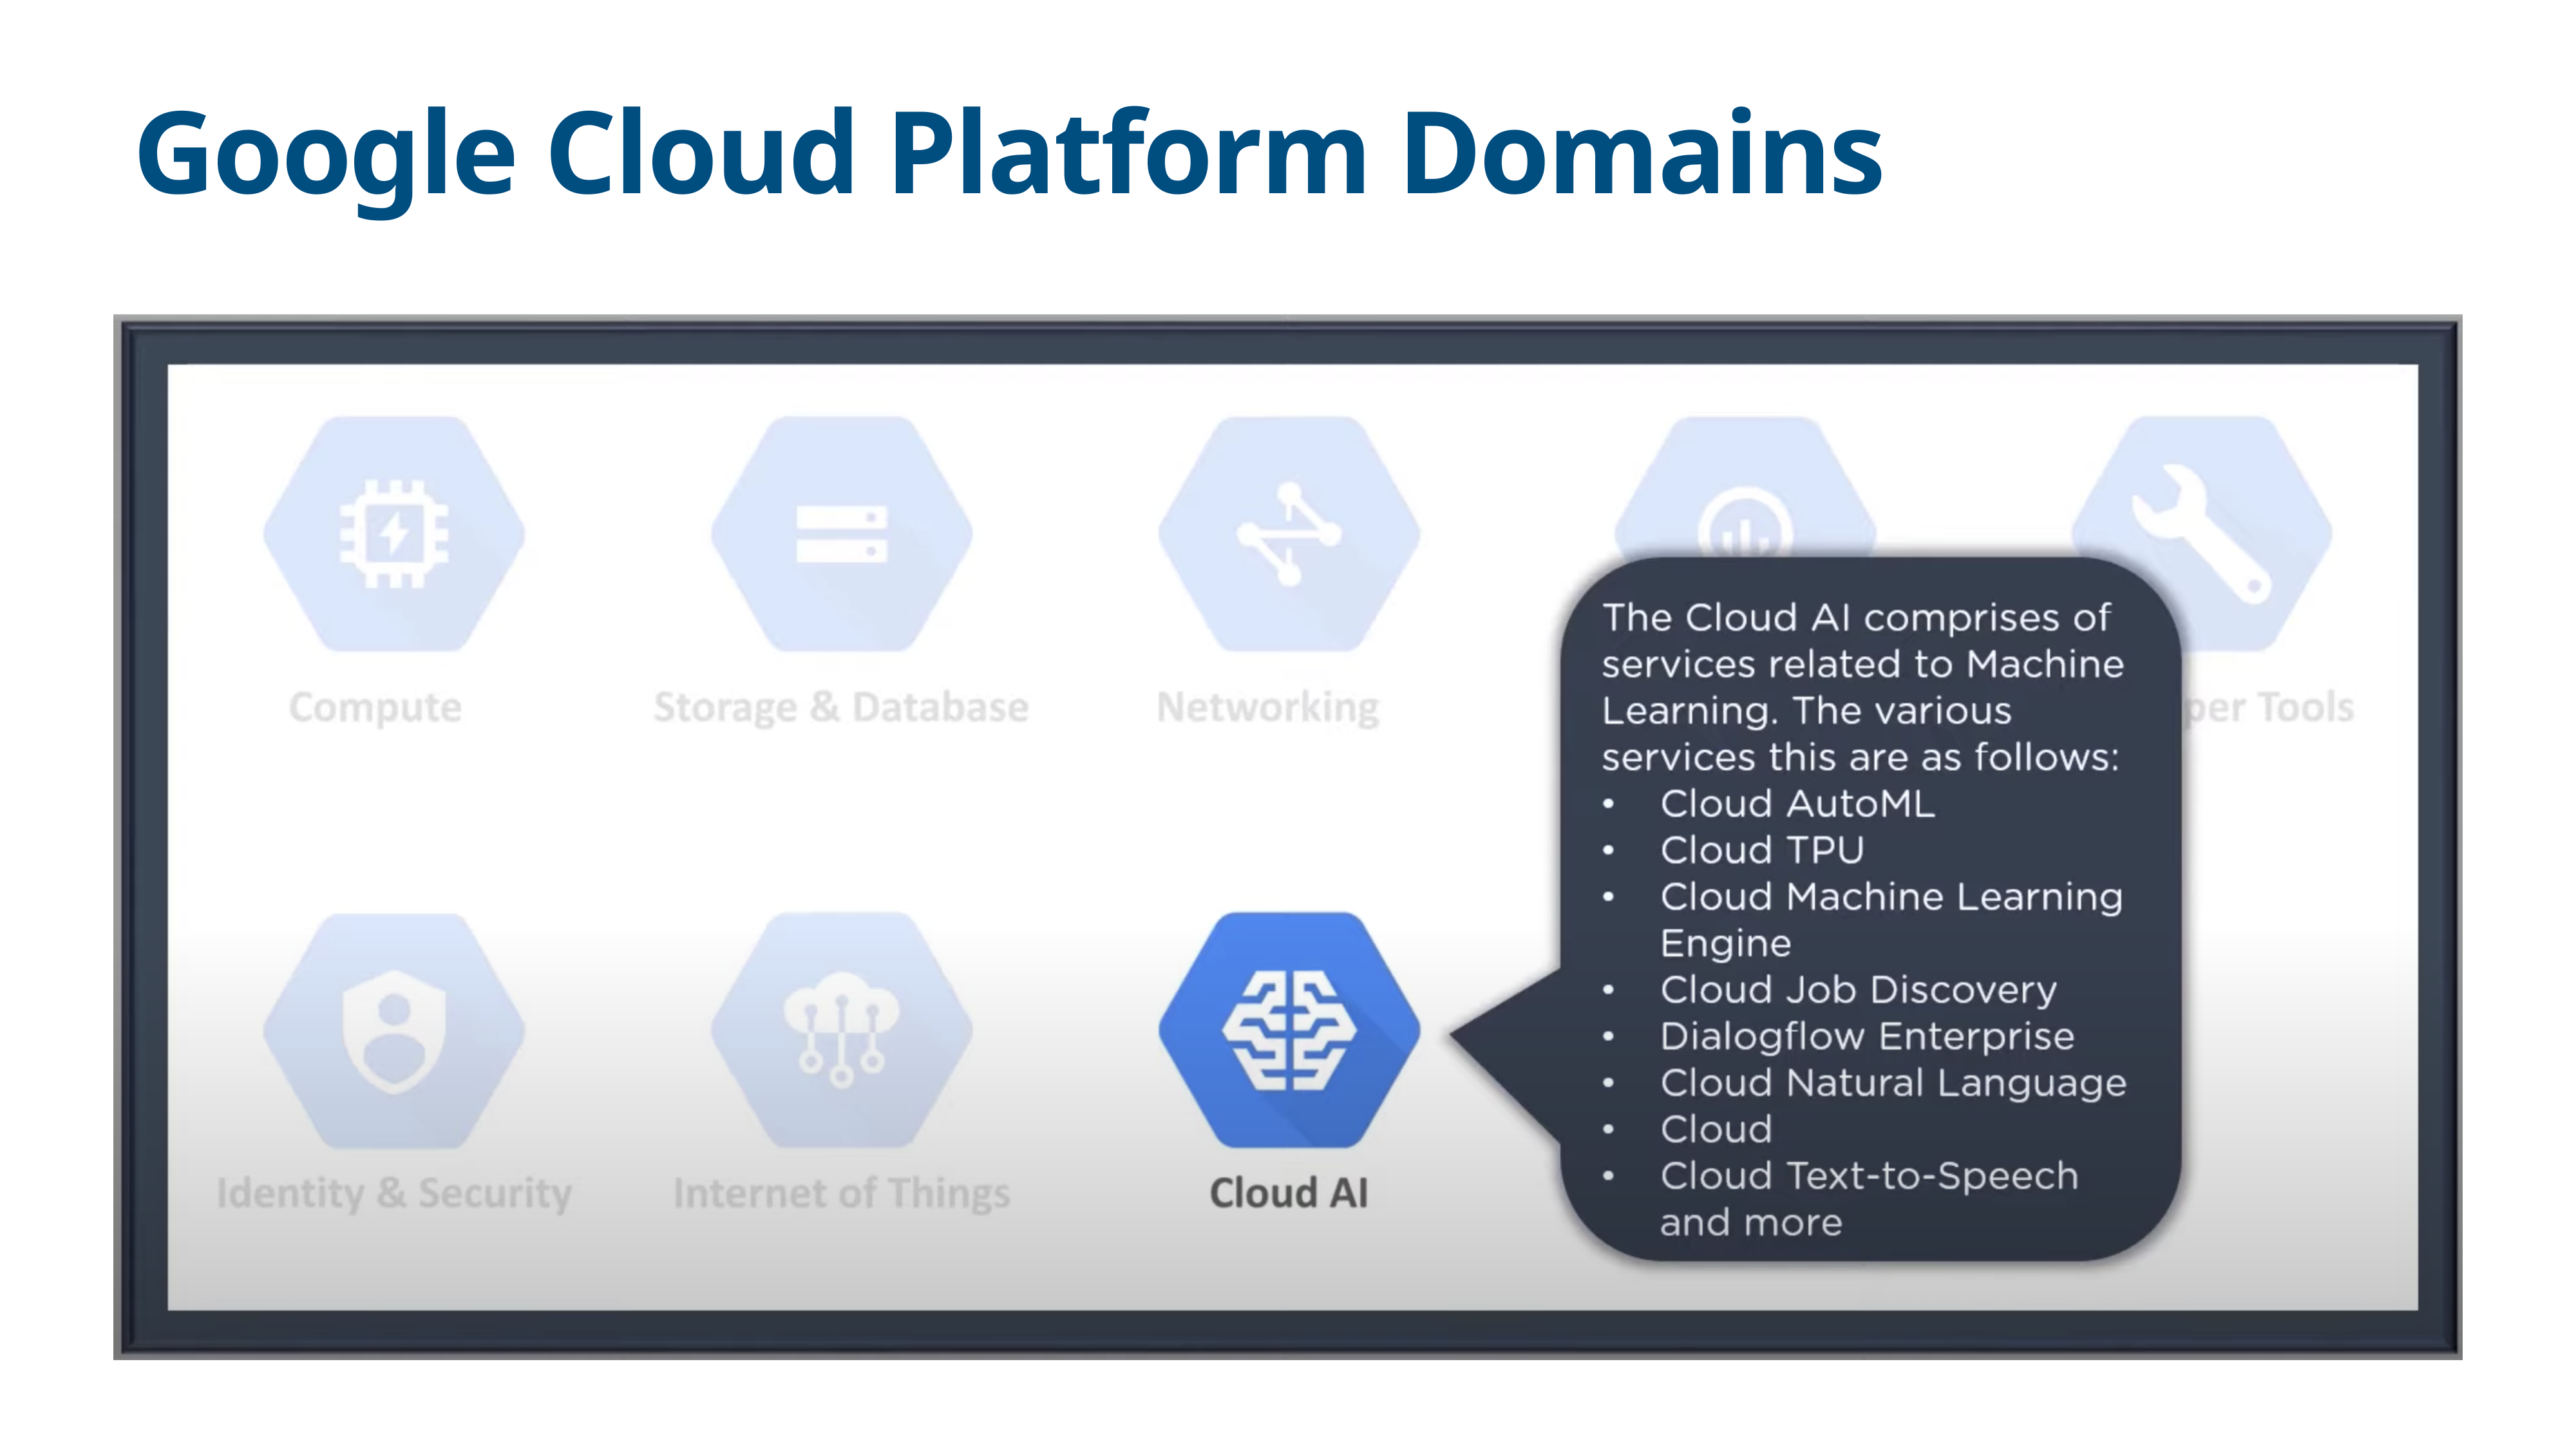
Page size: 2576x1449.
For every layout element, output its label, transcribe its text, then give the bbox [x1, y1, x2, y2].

picture [113, 314, 2463, 1360]
title Google Cloud Platform Domains [127, 100, 2449, 252]
